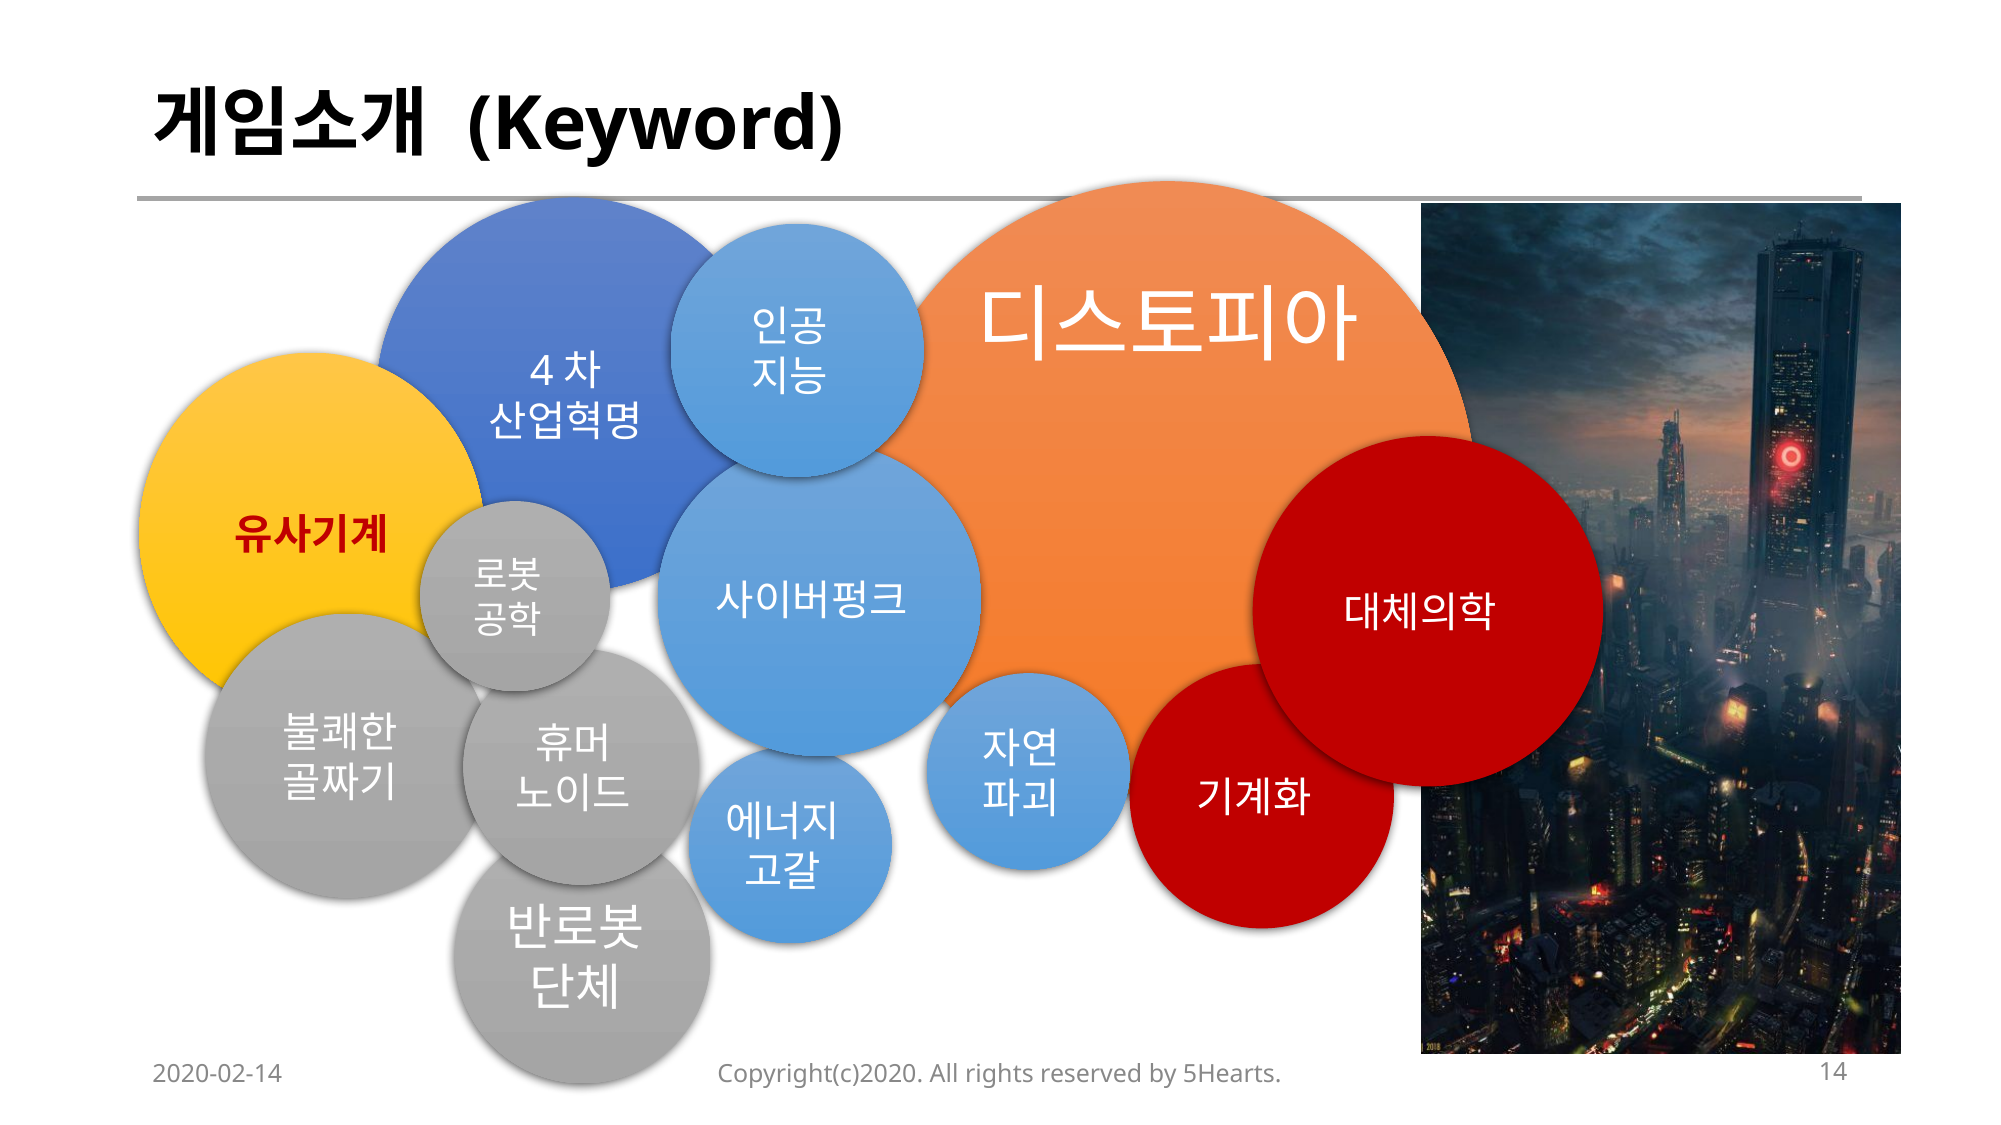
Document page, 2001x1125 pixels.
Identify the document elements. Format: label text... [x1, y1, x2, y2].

text_box 대체의학 [1252, 436, 1416, 787]
picture [1421, 203, 1902, 1055]
text_box 휴머 노이드 [463, 651, 699, 885]
text_box 디스토피아 [892, 181, 1416, 741]
text_box 반로봇단체 [455, 860, 711, 1084]
text_box 유사기계 [139, 352, 482, 684]
text_box 자연 파괴 [927, 673, 1130, 870]
text_box 인공 지능 [670, 223, 924, 477]
slide_number 14 [1412, 1042, 1863, 1103]
text_box 기계화 [1130, 664, 1394, 929]
text_box 불쾌한 골짜기 [206, 613, 476, 898]
title 게임소개 (Keyword) [137, 59, 1863, 191]
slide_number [137, 1042, 588, 1103]
text_box 사이버펑크 [657, 455, 982, 756]
text_box 4차 산업혁명 [379, 197, 721, 587]
text_box 에너지 고갈 [689, 753, 892, 944]
text_box 로봇 공학 [420, 501, 611, 692]
footer Copyright(c)2020. All rights reserved by 5Hearts. [662, 1042, 1338, 1103]
text_box [1305, 841, 1416, 916]
